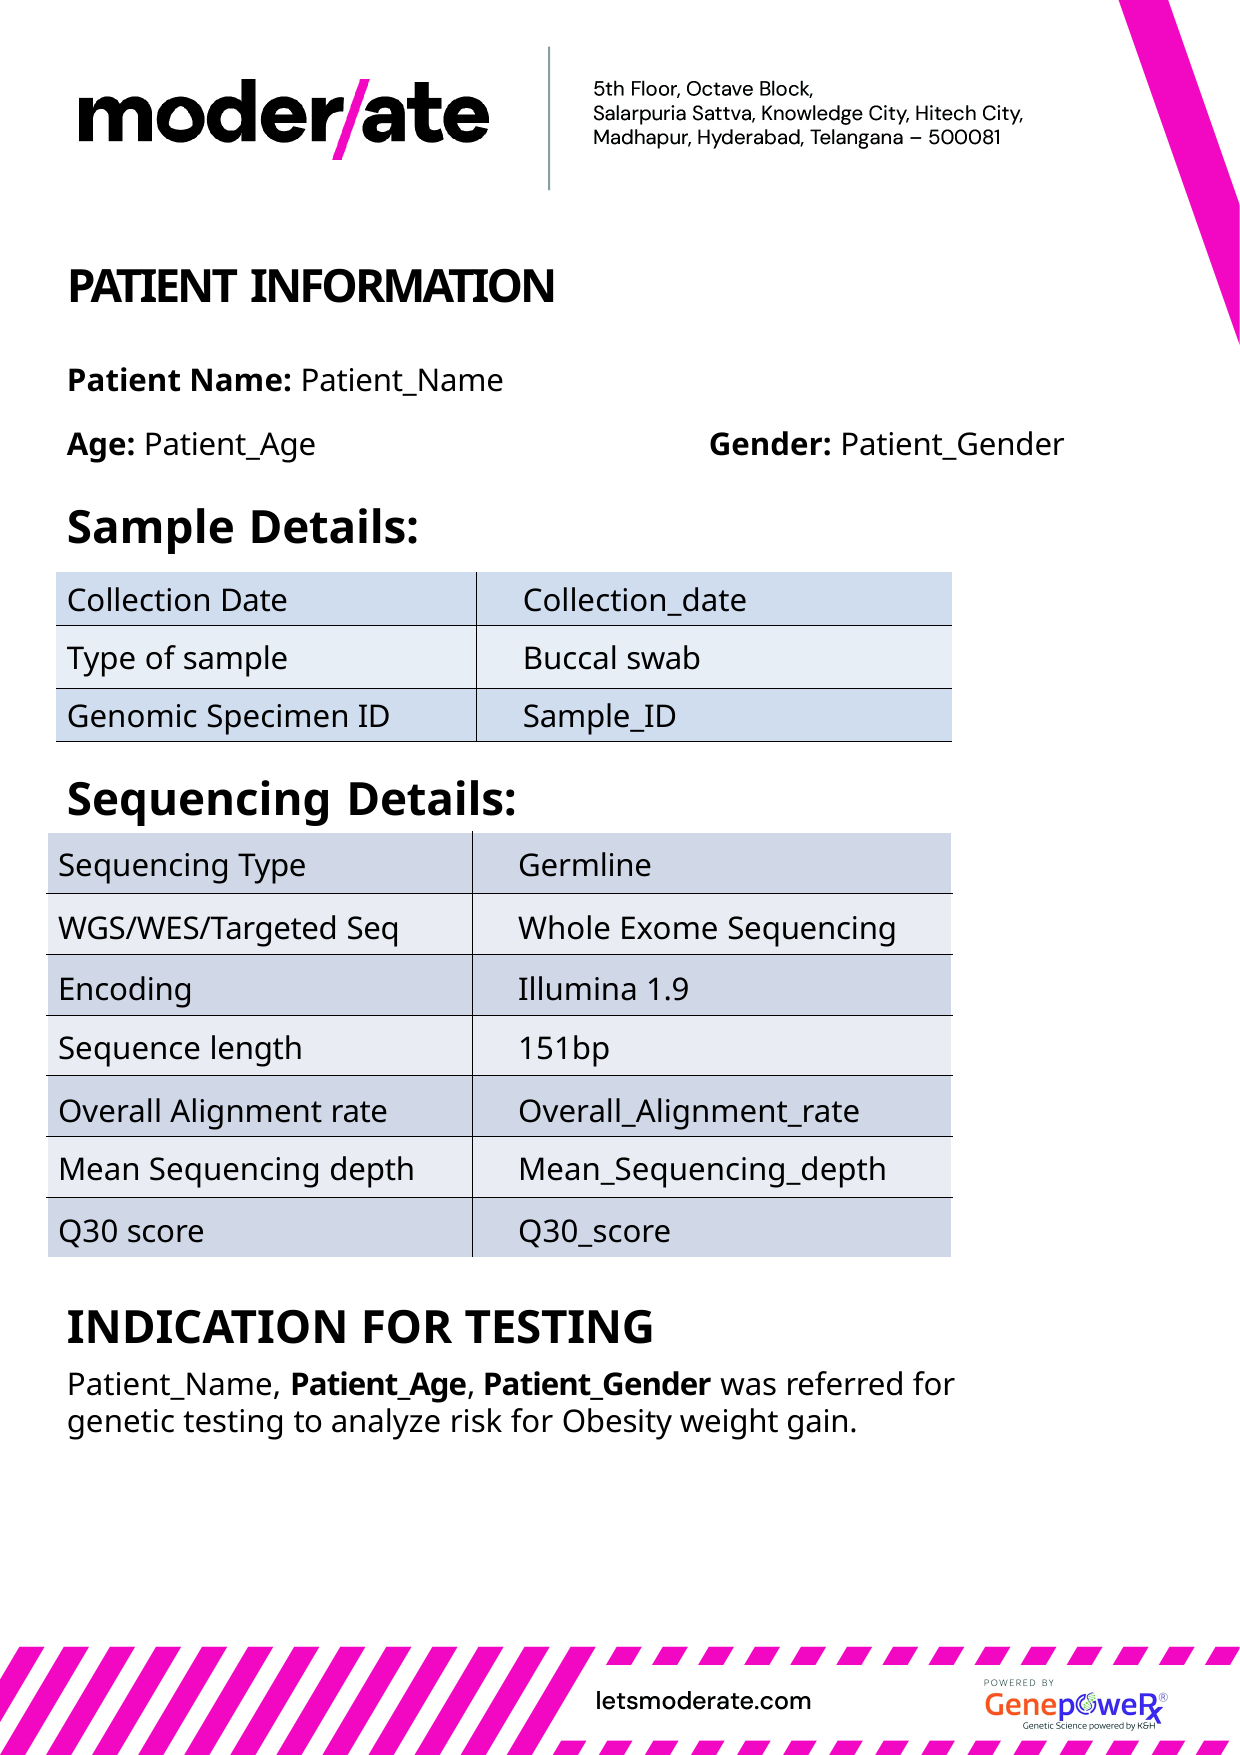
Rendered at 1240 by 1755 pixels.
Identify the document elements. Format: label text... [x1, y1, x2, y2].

table_cell Q30 score [48, 1198, 472, 1257]
table_header Collection Date [56, 572, 476, 625]
table_cell 151bp [473, 1016, 951, 1075]
table_cell Mean_Sequencing_depth [473, 1137, 951, 1197]
table_cell Sample_ID [477, 689, 952, 741]
table_cell Type of sample [56, 626, 476, 688]
text_box Gender: Patient_Gender [706, 422, 1067, 462]
table_cell Whole Exome Sequencing [473, 894, 951, 954]
text_box INDICATION FOR TESTING Patient_Name, Patient_Age, Patient_Gender was referred for genetic testing to analyze risk for Obesity weight gain. [64, 1277, 970, 1439]
text_box Sequencing Details: [64, 767, 519, 826]
table_cell Encoding [48, 955, 472, 1015]
table_cell Genomic Specimen ID [56, 689, 476, 741]
table_cell Overall_Alignment_rate [473, 1076, 951, 1136]
table_cell Q30_score [473, 1198, 951, 1257]
table_cell WGS/WES/Targeted Seq [48, 894, 472, 954]
picture [0, 0, 1240, 1755]
table_header Sequencing Type [48, 833, 472, 893]
table_cell Mean Sequencing depth [48, 1137, 472, 1197]
table_cell Sequence length [48, 1016, 472, 1075]
table_cell Overall Alignment rate [48, 1076, 472, 1136]
table_header Germline [473, 833, 951, 893]
table_cell Buccal swab [477, 626, 952, 688]
text_box PATIENT INFORMATION Patient Name: Patient_Name Age: Patient_Age Sample Details: [64, 253, 595, 553]
table_cell Illumina 1.9 [473, 955, 951, 1015]
table_header Collection_date [477, 572, 952, 625]
